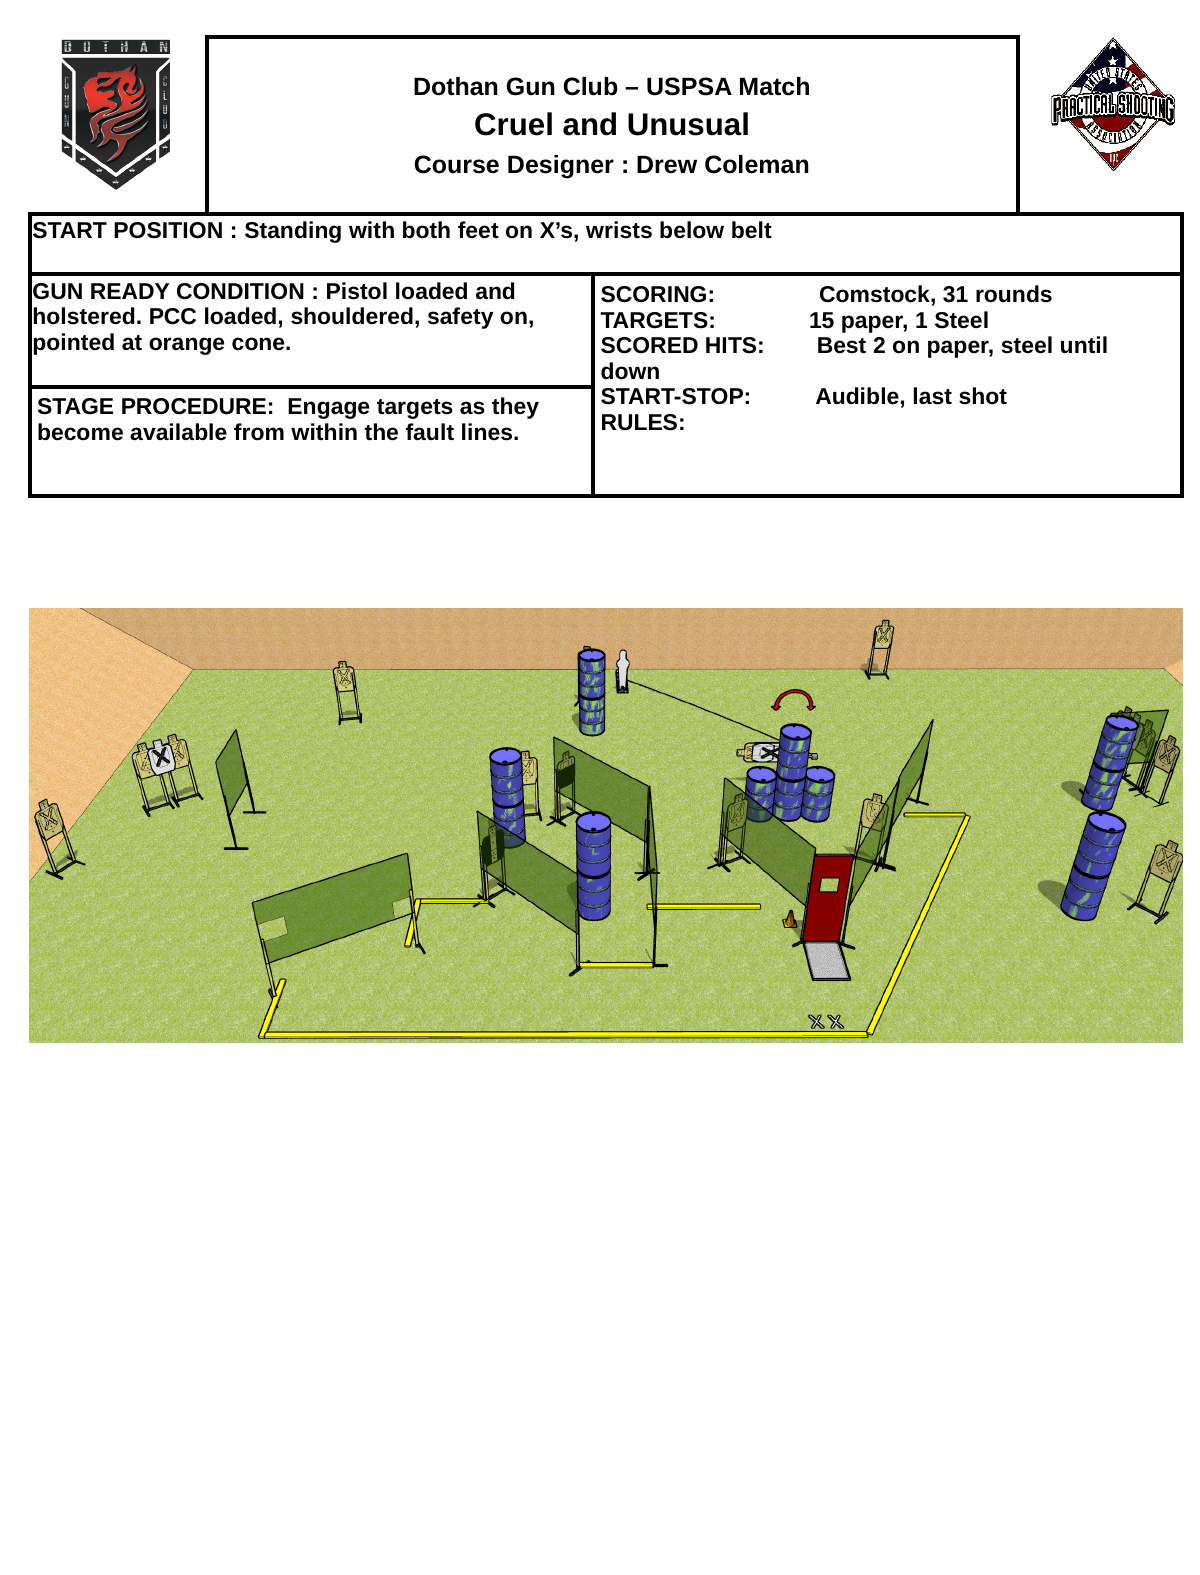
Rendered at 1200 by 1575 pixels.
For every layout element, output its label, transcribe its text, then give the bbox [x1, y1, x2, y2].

table_header [30, 37, 205, 212]
table_header [1020, 37, 1182, 212]
picture [58, 36, 173, 193]
picture [29, 607, 1183, 1043]
table_header Dothan Gun Club – USPSA Match Cruel and Unusual Course Designer : Drew Coleman [209, 39, 1016, 212]
table_cell GUN READY CONDITION : Pistol loaded and holstered. PCC loaded, shouldered, safety on, pointed at orange cone. [32, 276, 591, 385]
picture [1044, 36, 1183, 175]
table_cell STAGE PROCEDURE: Engage targets as they become available from within the fault lines. [32, 389, 591, 494]
table_cell SCORING: Comstock, 31 rounds TARGETS: 15 paper, 1 Steel SCORED HITS: Best 2 on paper, steel until down START-STOP: Audible, last shot RULES: [595, 276, 1180, 494]
table_cell START POSITION : Standing with both feet on X’s, wrists below belt [32, 216, 1180, 272]
